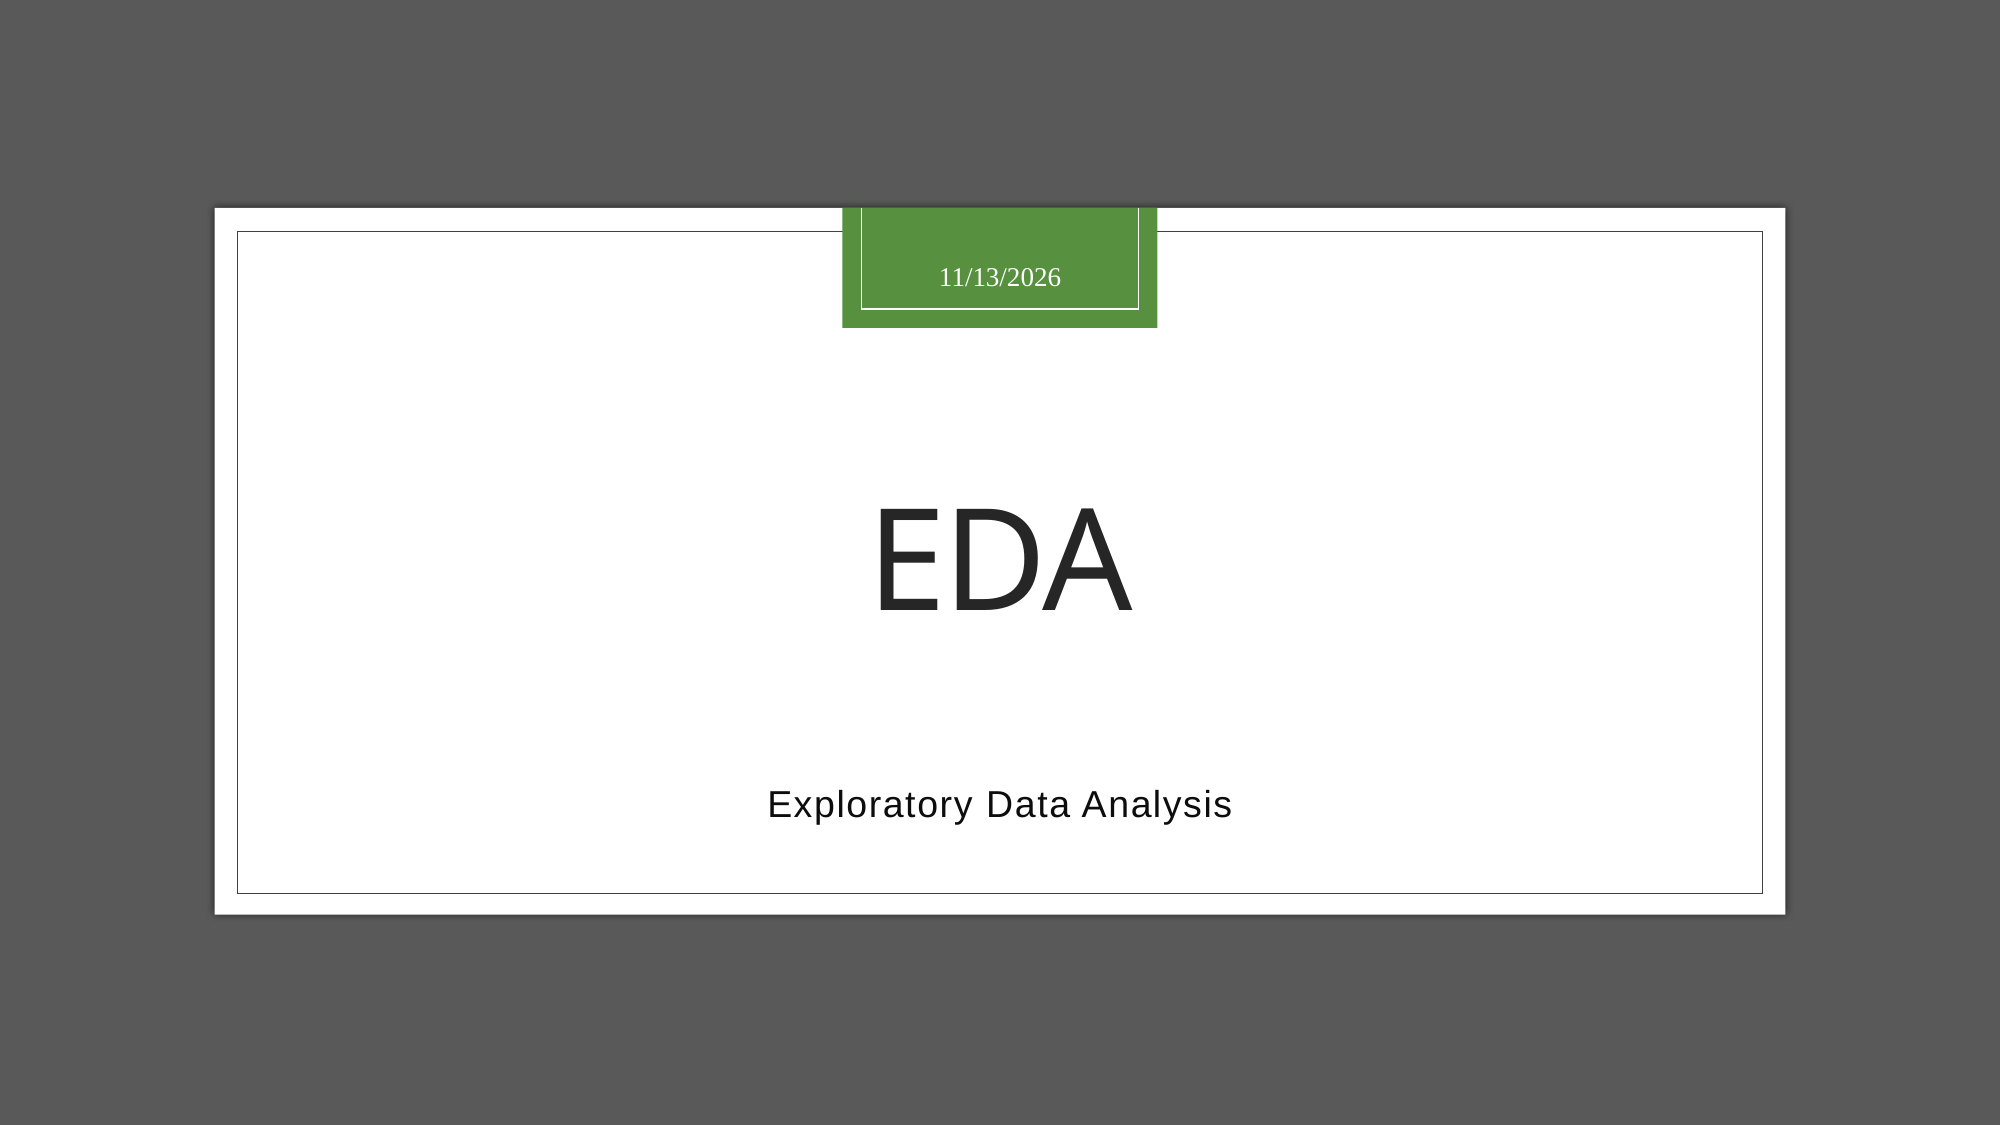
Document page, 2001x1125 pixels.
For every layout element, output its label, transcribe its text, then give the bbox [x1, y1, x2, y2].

title EDA [267, 368, 1733, 768]
subtitle Exploratory Data Analysis [267, 768, 1734, 844]
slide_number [872, 220, 1128, 300]
